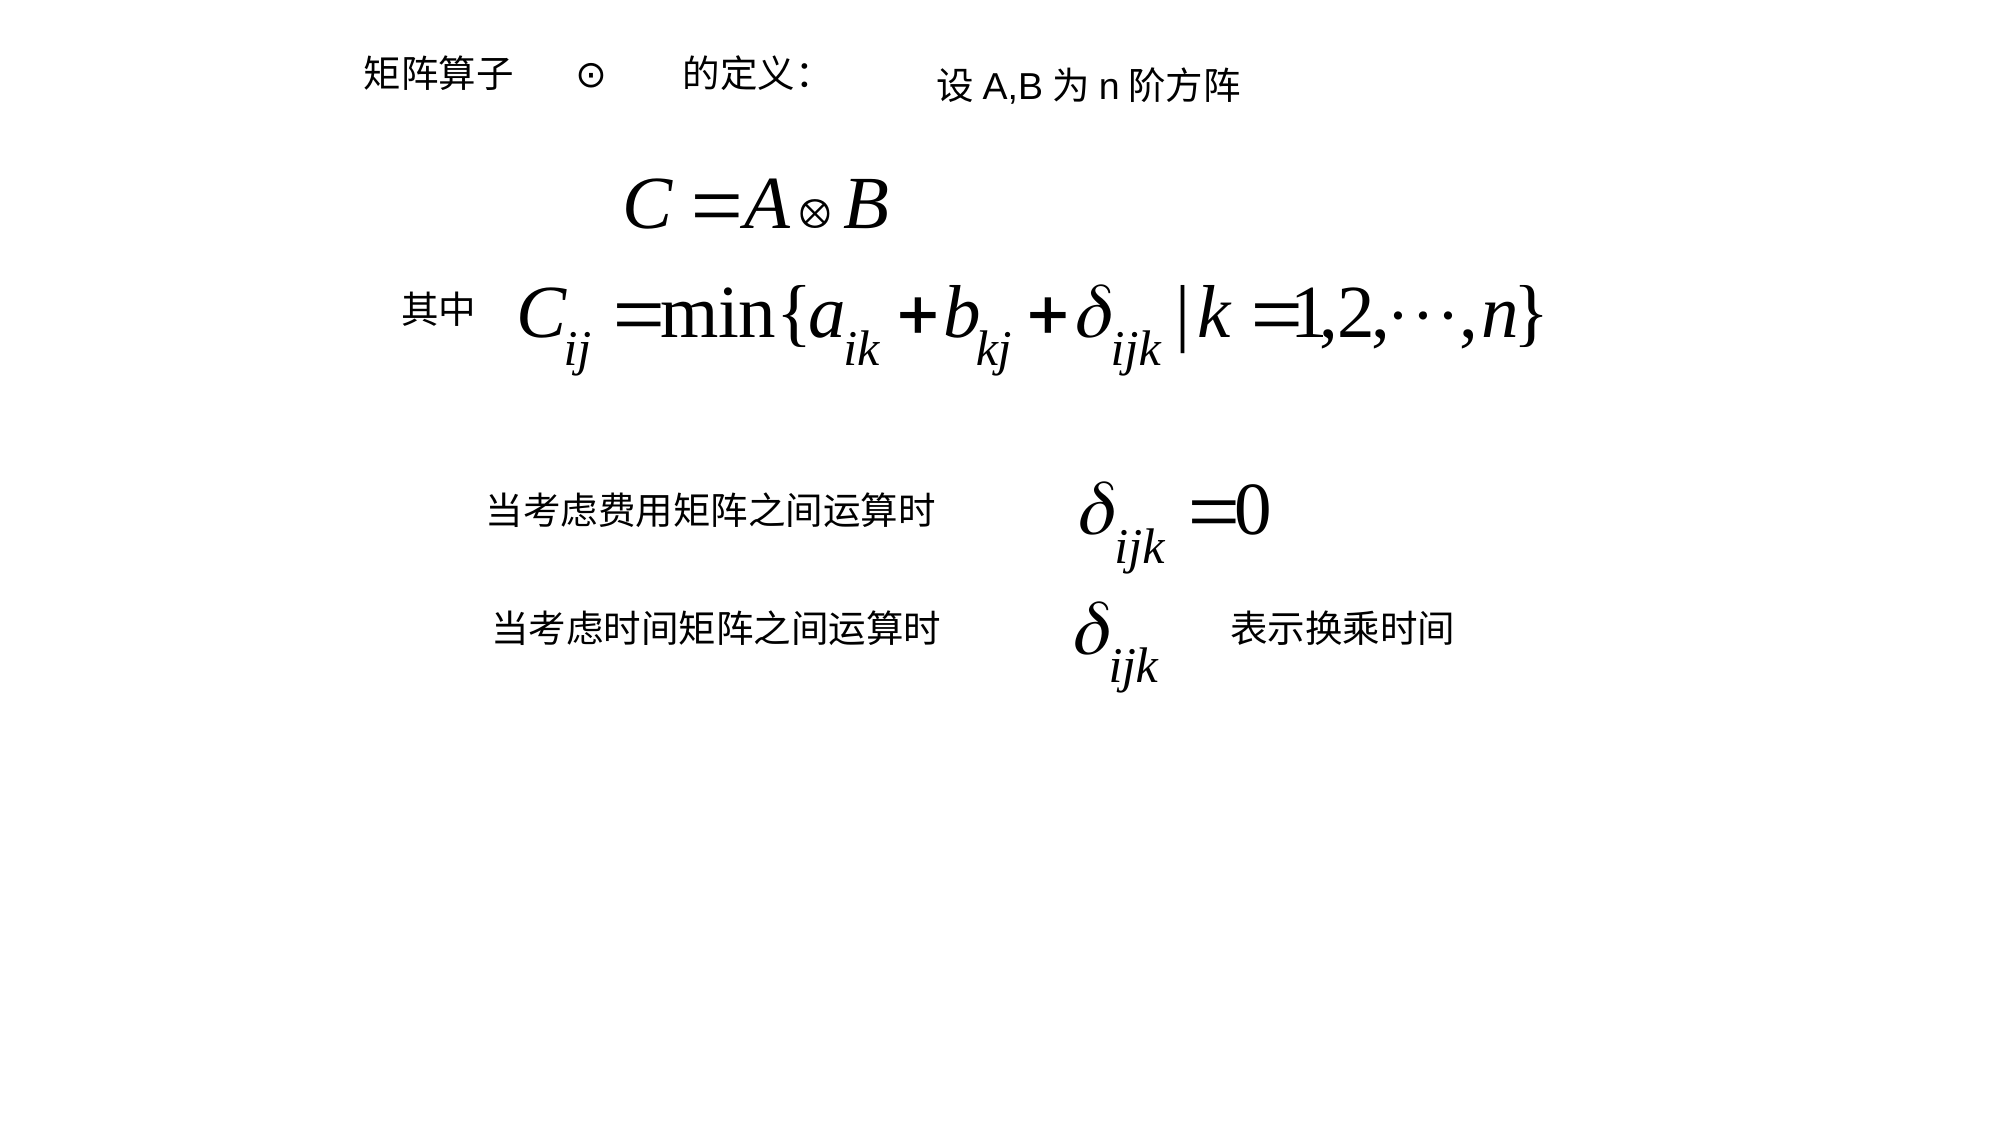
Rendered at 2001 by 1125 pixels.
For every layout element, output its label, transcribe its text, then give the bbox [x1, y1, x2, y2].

text_box 的定义： [633, 42, 882, 103]
text_box 矩阵算子 [291, 42, 560, 103]
text_box 设A,B为n阶方阵 [881, 54, 1296, 115]
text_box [1070, 597, 1167, 698]
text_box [622, 172, 893, 236]
text_box ⊙ [560, 42, 622, 103]
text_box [1076, 478, 1275, 579]
text_box 当考虑时间矩阵之间运算时 [385, 597, 1048, 658]
text_box 表示换乘时间 [1167, 597, 1520, 658]
text_box 其中 [362, 278, 515, 339]
text_box 当考虑费用矩阵之间运算时 [373, 479, 1048, 540]
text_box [515, 278, 1547, 381]
